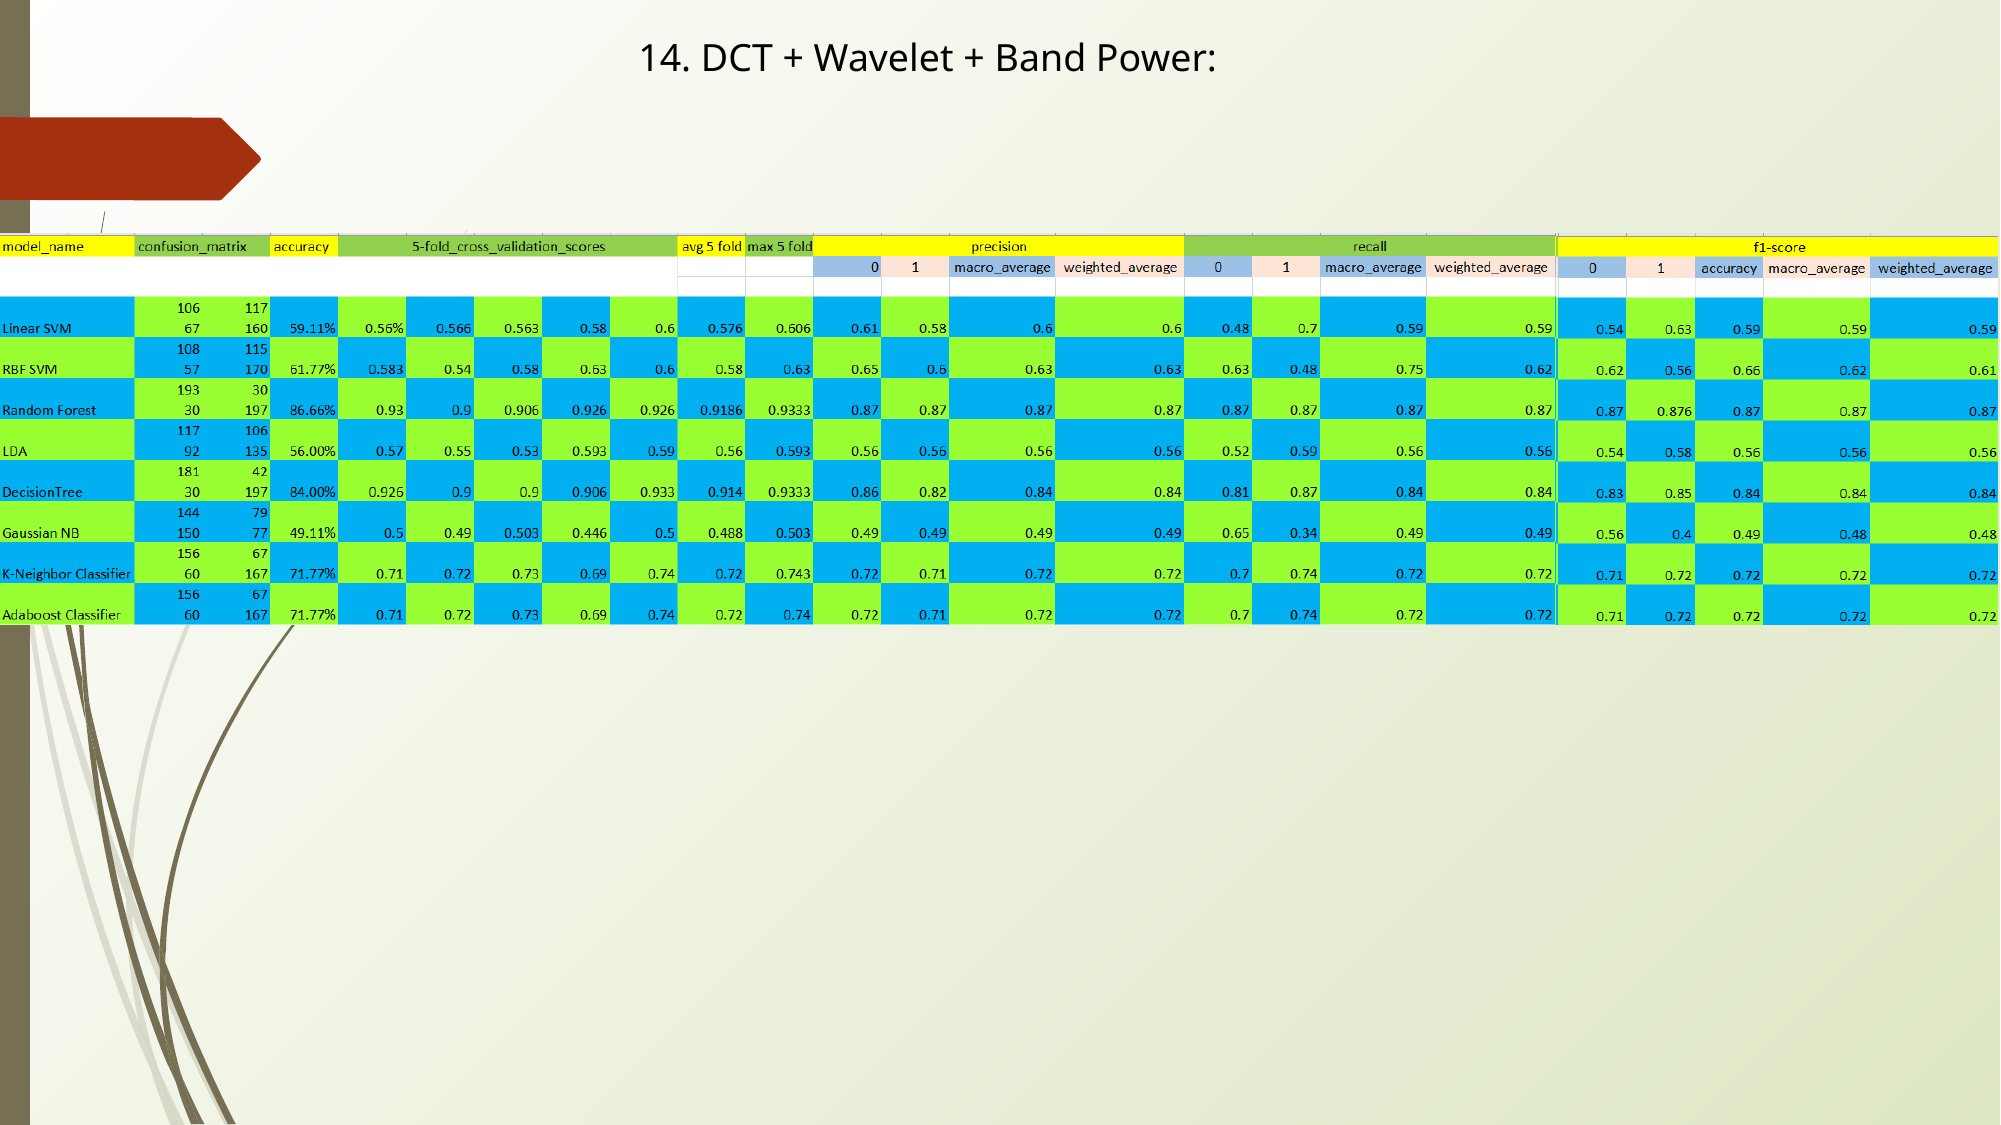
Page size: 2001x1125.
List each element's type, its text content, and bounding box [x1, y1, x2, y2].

picture [950, 584, 1054, 625]
picture [1696, 585, 1762, 625]
picture [1696, 339, 1762, 379]
picture [1559, 339, 1625, 379]
picture [611, 543, 677, 582]
picture [1871, 421, 1998, 461]
picture [0, 338, 134, 377]
picture [0, 502, 134, 541]
picture [0, 584, 134, 625]
picture [746, 461, 812, 500]
picture [678, 420, 744, 459]
picture [814, 584, 880, 625]
picture [611, 461, 677, 500]
picture [1627, 462, 1694, 502]
picture [882, 543, 948, 582]
picture [1627, 544, 1694, 584]
picture [1559, 421, 1625, 461]
picture [1321, 338, 1425, 377]
picture [1871, 339, 1998, 379]
picture [543, 420, 609, 459]
picture [1764, 380, 1869, 420]
picture [1056, 543, 1183, 582]
picture [1253, 379, 1319, 418]
picture [678, 584, 744, 625]
picture [950, 502, 1054, 541]
picture [271, 420, 337, 459]
picture [1559, 585, 1625, 625]
picture [1253, 461, 1319, 500]
picture [1056, 461, 1183, 500]
picture [1185, 338, 1251, 377]
picture [746, 379, 812, 418]
picture [475, 543, 541, 582]
picture [1871, 585, 1998, 625]
picture [1056, 379, 1183, 418]
picture [814, 420, 880, 459]
picture [1627, 380, 1694, 420]
picture [1427, 379, 1554, 418]
picture [407, 584, 473, 625]
picture [0, 233, 1998, 338]
picture [950, 338, 1054, 377]
picture [611, 379, 677, 418]
picture [271, 338, 337, 377]
picture [543, 584, 609, 625]
picture [678, 338, 744, 377]
picture [339, 461, 405, 500]
picture [543, 502, 609, 541]
picture [1185, 584, 1251, 625]
picture [1559, 503, 1625, 543]
picture [407, 420, 473, 459]
picture [339, 379, 405, 418]
picture [678, 502, 744, 541]
picture [135, 461, 269, 500]
picture [1871, 503, 1998, 543]
picture [1253, 543, 1319, 582]
picture [814, 338, 880, 377]
picture [1427, 461, 1554, 500]
picture [339, 543, 405, 582]
text_box 14. DCT + Wavelet + Band Power: [623, 26, 1266, 87]
picture [1321, 420, 1425, 459]
picture [1185, 502, 1251, 541]
picture [407, 338, 473, 377]
picture [475, 461, 541, 500]
picture [1427, 543, 1554, 582]
picture [475, 379, 541, 418]
picture [135, 543, 269, 582]
picture [882, 379, 948, 418]
picture [1764, 544, 1869, 584]
picture [1321, 584, 1425, 625]
picture [271, 584, 337, 625]
picture [1696, 421, 1762, 461]
picture [882, 461, 948, 500]
picture [950, 420, 1054, 459]
picture [0, 420, 134, 459]
picture [271, 502, 337, 541]
picture [1185, 420, 1251, 459]
picture [1764, 462, 1869, 502]
picture [135, 379, 269, 418]
picture [407, 502, 473, 541]
picture [746, 543, 812, 582]
picture [543, 338, 609, 377]
picture [814, 502, 880, 541]
picture [1696, 503, 1762, 543]
picture [1321, 502, 1425, 541]
